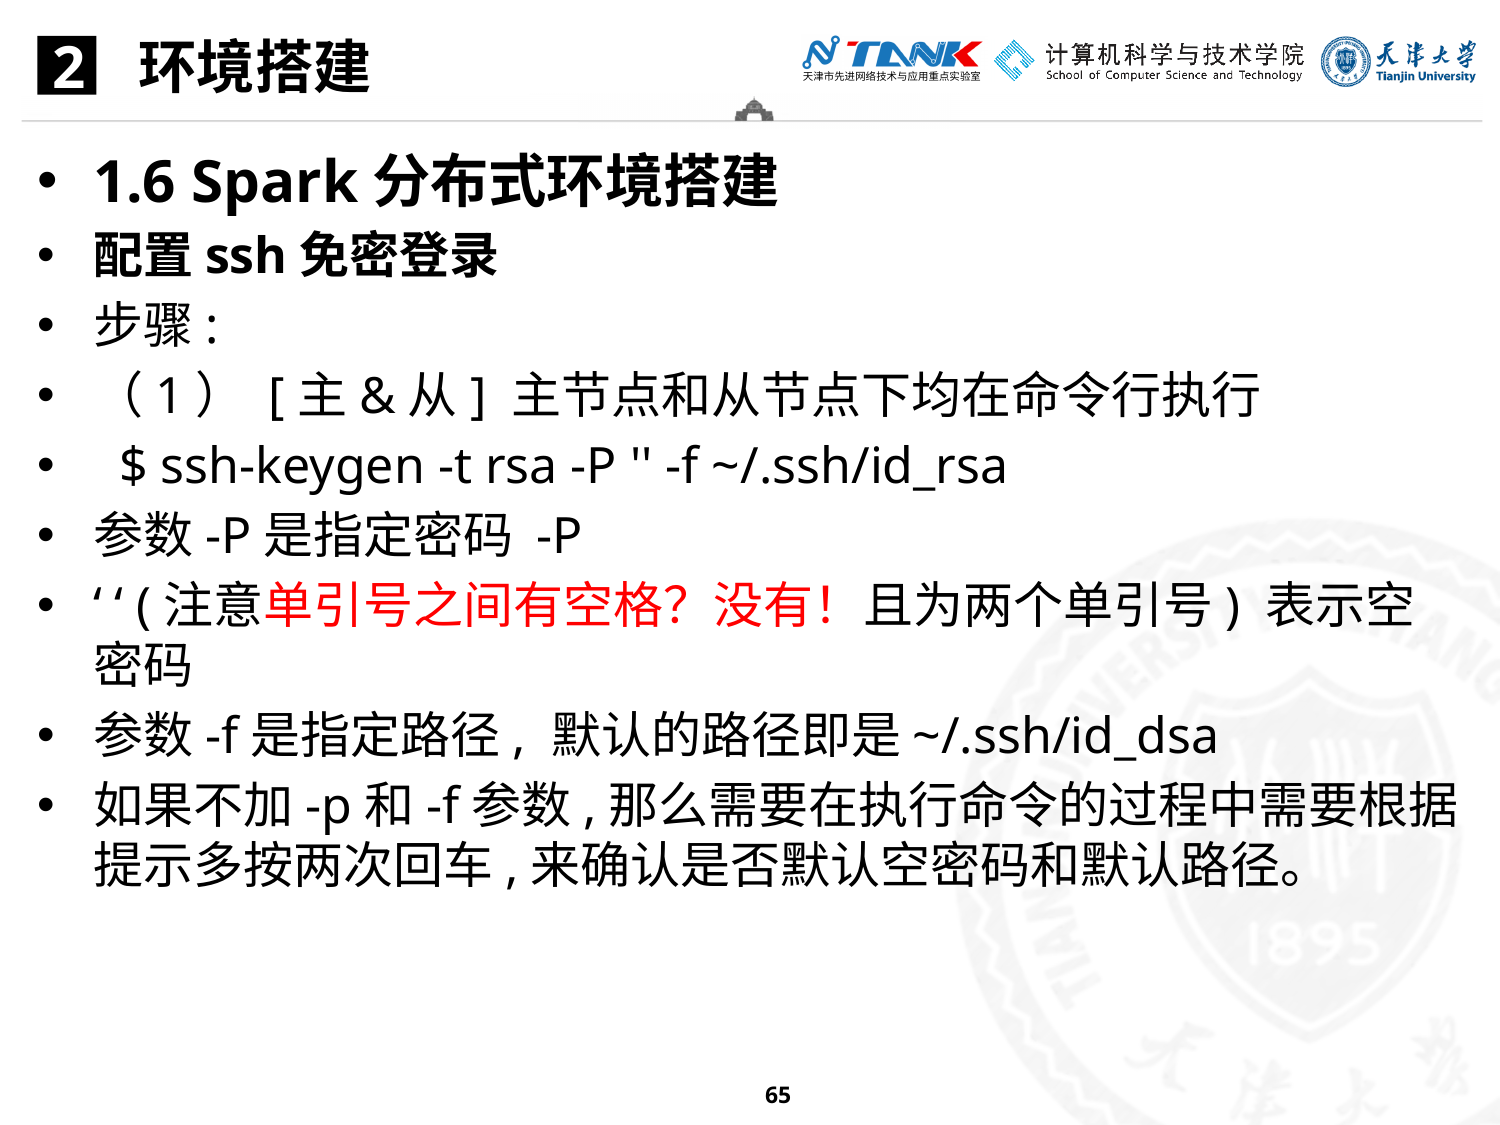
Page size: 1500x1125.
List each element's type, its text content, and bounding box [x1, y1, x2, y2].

picture [991, 39, 1305, 82]
slide_number 65 [731, 1072, 826, 1115]
picture [21, 93, 1483, 129]
picture [801, 34, 988, 73]
text_box 环境搭建 [123, 22, 633, 108]
list 1.6 Spark分布式环境搭建 配置ssh免密登录 步骤: （1） [主&从] 主节点和从节点下均在命令行执行 $ ssh-keygen -t rsa -P '' -f ~/.ssh/id_rsa 参数-P是指定密码 -P ‘ ‘ (注意单引号之间有空格？没有！且为两个单引号) 表示空密码 参数-f是指定路径, 默认的路径即是~/.ssh/id_dsa 如果不加-p和-f参数,那么需要在执行命令的过程中需要根据提示多按两次回车,来确认是否默认空密码和默认路径。 [22, 136, 1476, 1066]
picture [1319, 34, 1477, 90]
text_box 2 [35, 34, 99, 97]
